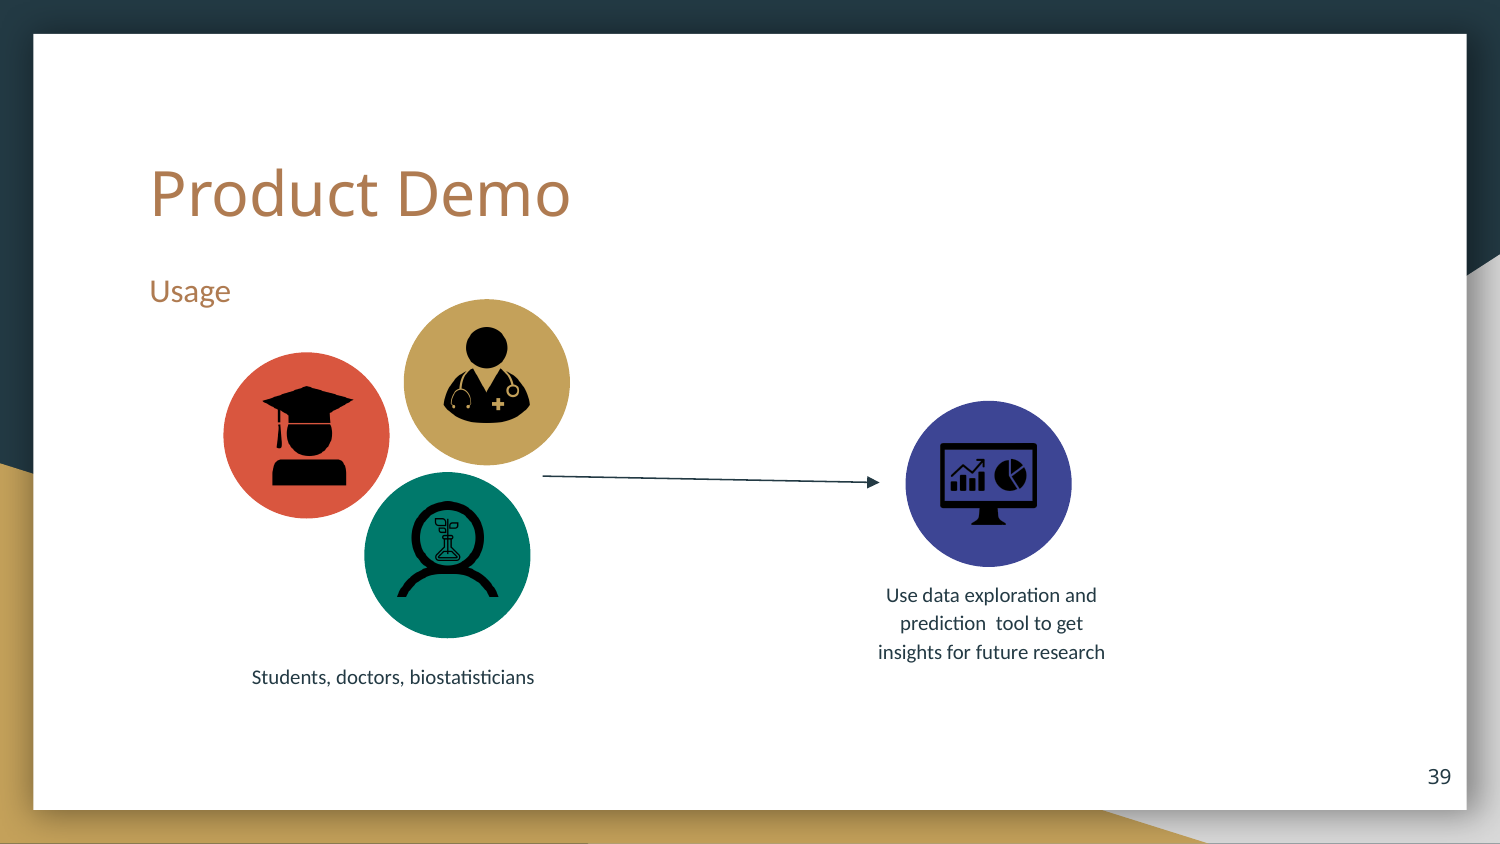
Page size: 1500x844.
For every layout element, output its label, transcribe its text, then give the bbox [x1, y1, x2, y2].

picture [248, 377, 365, 494]
text_box [520, 514, 531, 596]
slide_number ‹#› [1376, 745, 1467, 810]
text_box [364, 516, 374, 595]
subtitle Usage [134, 254, 1096, 319]
text_box [380, 603, 516, 639]
title Product Demo [134, 138, 1189, 255]
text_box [403, 298, 571, 466]
text_box Use data exploration and prediction tool to get insights for future research [856, 562, 1128, 650]
text_box [385, 474, 510, 500]
picture [379, 501, 516, 597]
text_box [248, 352, 390, 492]
text_box Students, doctors, biostatisticians [212, 645, 575, 733]
text_box [223, 380, 244, 489]
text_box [542, 475, 880, 483]
text_box [905, 400, 1072, 562]
picture [940, 443, 1037, 525]
text_box [255, 501, 358, 519]
